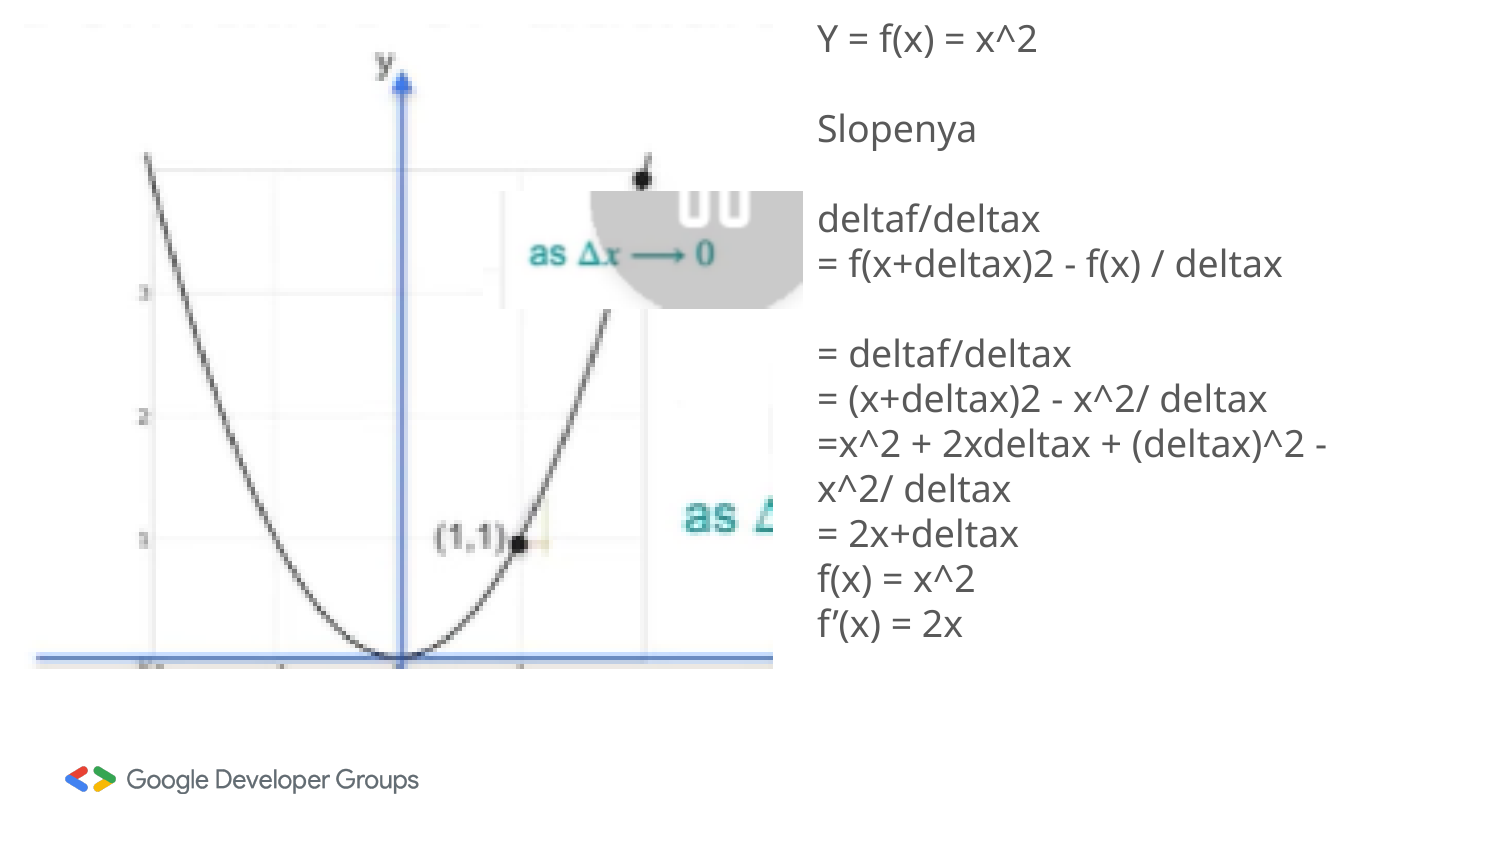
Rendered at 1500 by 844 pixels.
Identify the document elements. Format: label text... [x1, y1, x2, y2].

picture [64, 766, 419, 794]
picture [24, 24, 803, 670]
text_box Y = f(x) = x^2 Slopenya deltaf/deltax = f(x+deltax)2 - f(x) / deltax = deltaf/deltax = (x+deltax)2 - x^2/ deltax =x^2 + 2xdeltax + (deltax)^2 -x^2/ deltax = 2x+deltax f(x) = x^2 f’(x) = 2x [802, 0, 1385, 155]
